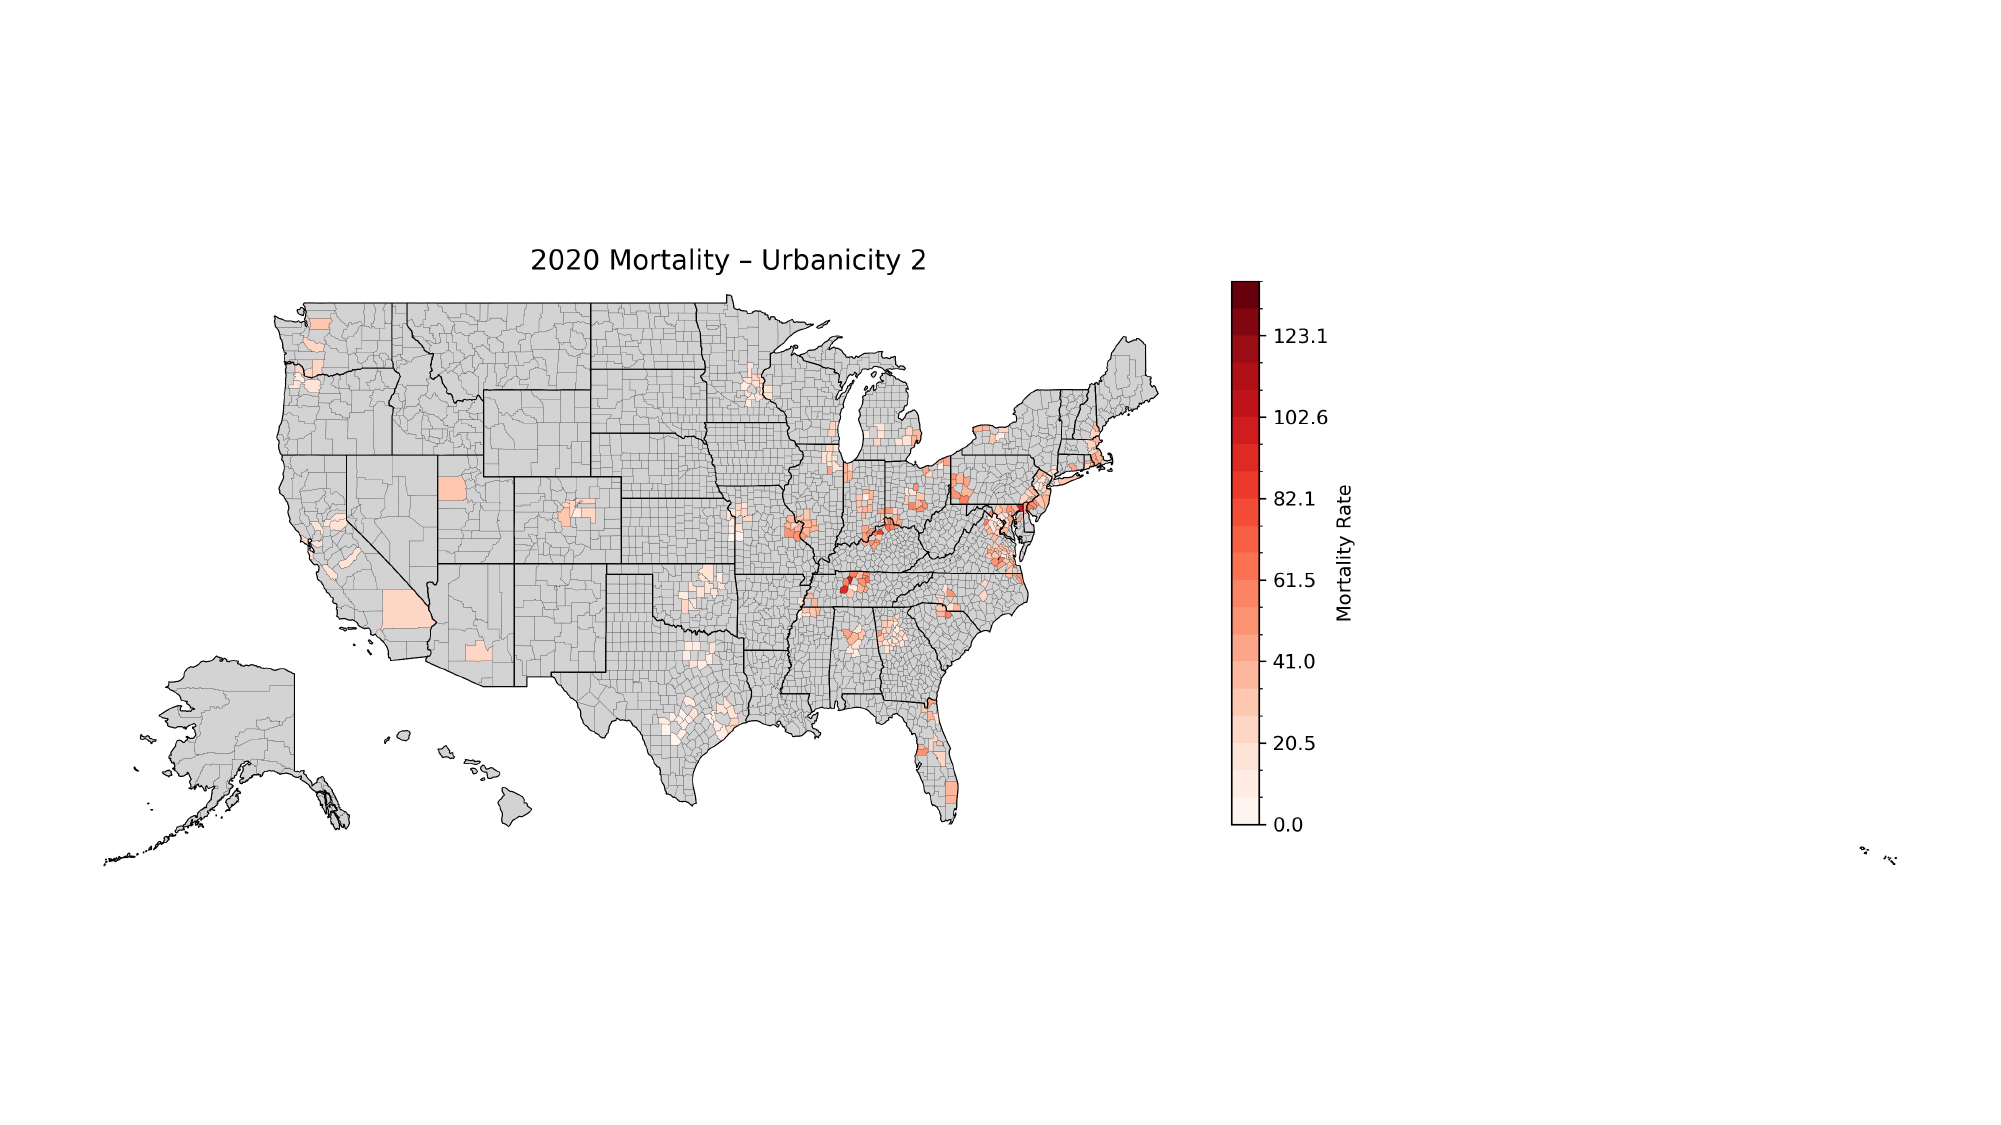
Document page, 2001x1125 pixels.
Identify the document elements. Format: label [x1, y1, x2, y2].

picture [0, 234, 2000, 891]
